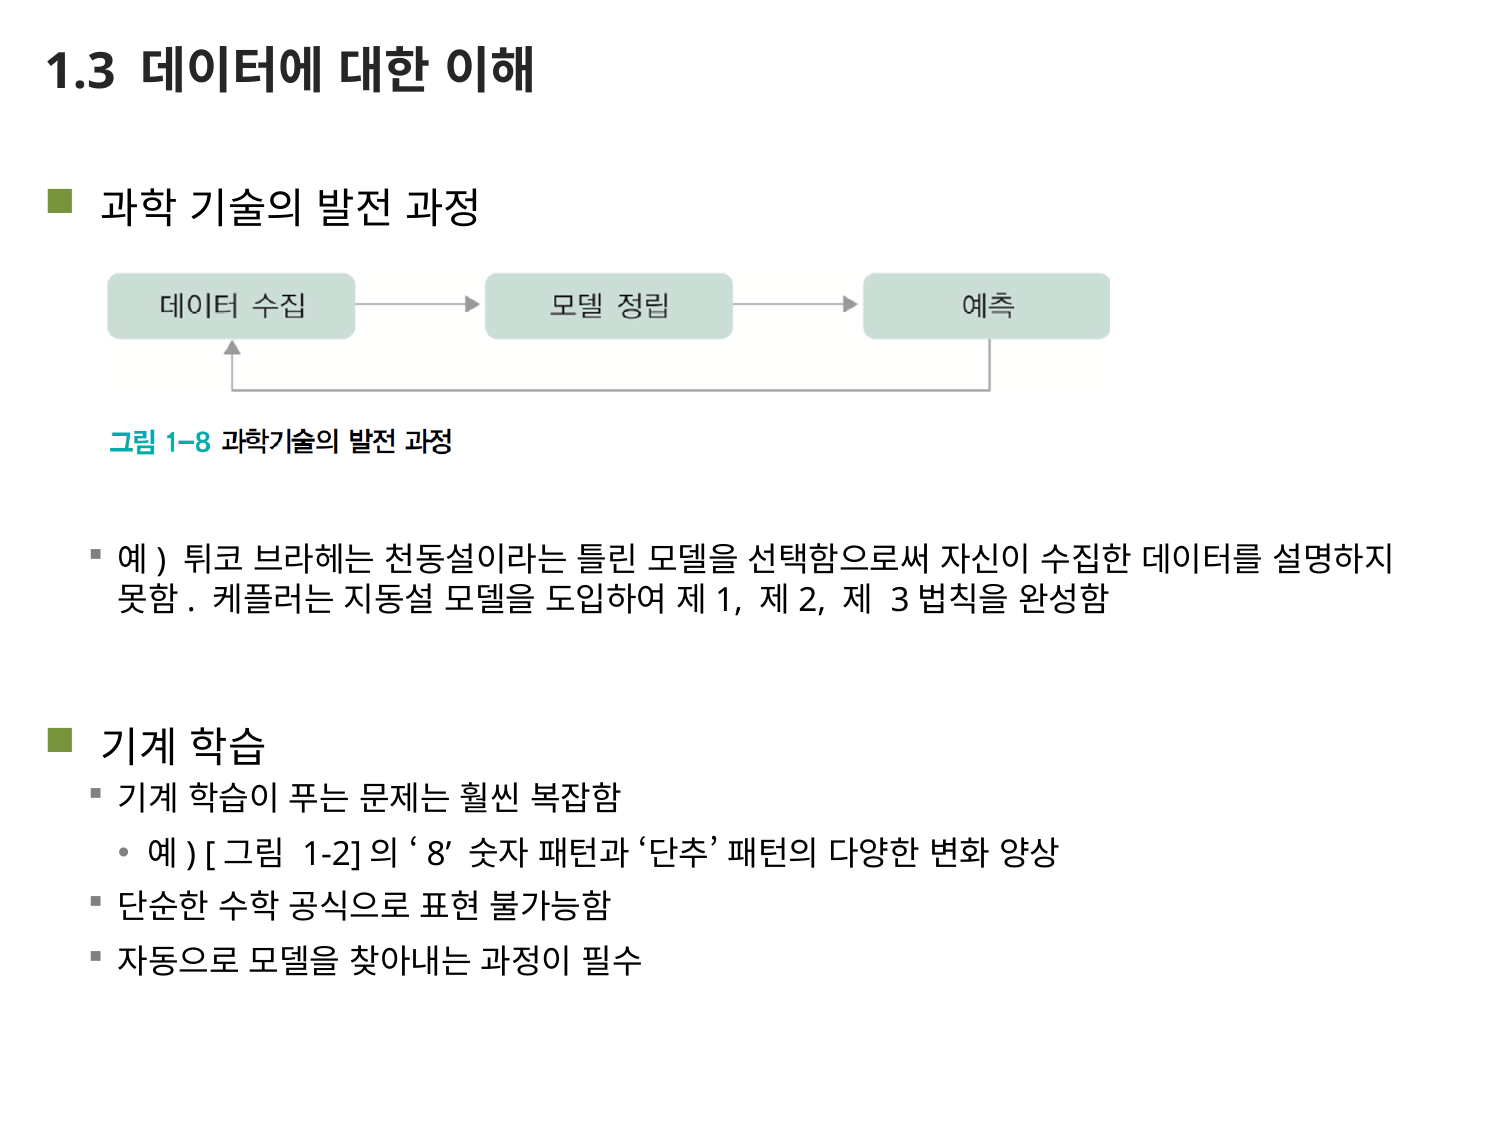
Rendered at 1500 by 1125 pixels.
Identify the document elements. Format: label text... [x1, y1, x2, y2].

picture [101, 266, 1110, 456]
title 1.3 데이터에 대한 이해 [29, 23, 1270, 114]
list 과학 기술의 발전 과정 예) 튀코 브라헤는 천동설이라는 틀린 모델을 선택함으로써 자신이 수집한 데이터를 설명하지 못함. 케플러는 지동설 모델을 도입하여 제1, 제2, 제 3법칙을 완성함 기계 학습 기계 학습이 푸는 문제는 훨씬 복잡함 예) [그림 1-2]의 ‘8’ 숫자 패턴과 ‘단추’ 패턴의 다양한 변화 양상 단순한 수학 공식으로 표현 불가능함 자동으로 모델을 찾아내는 과정이 필수 [29, 148, 1471, 1083]
